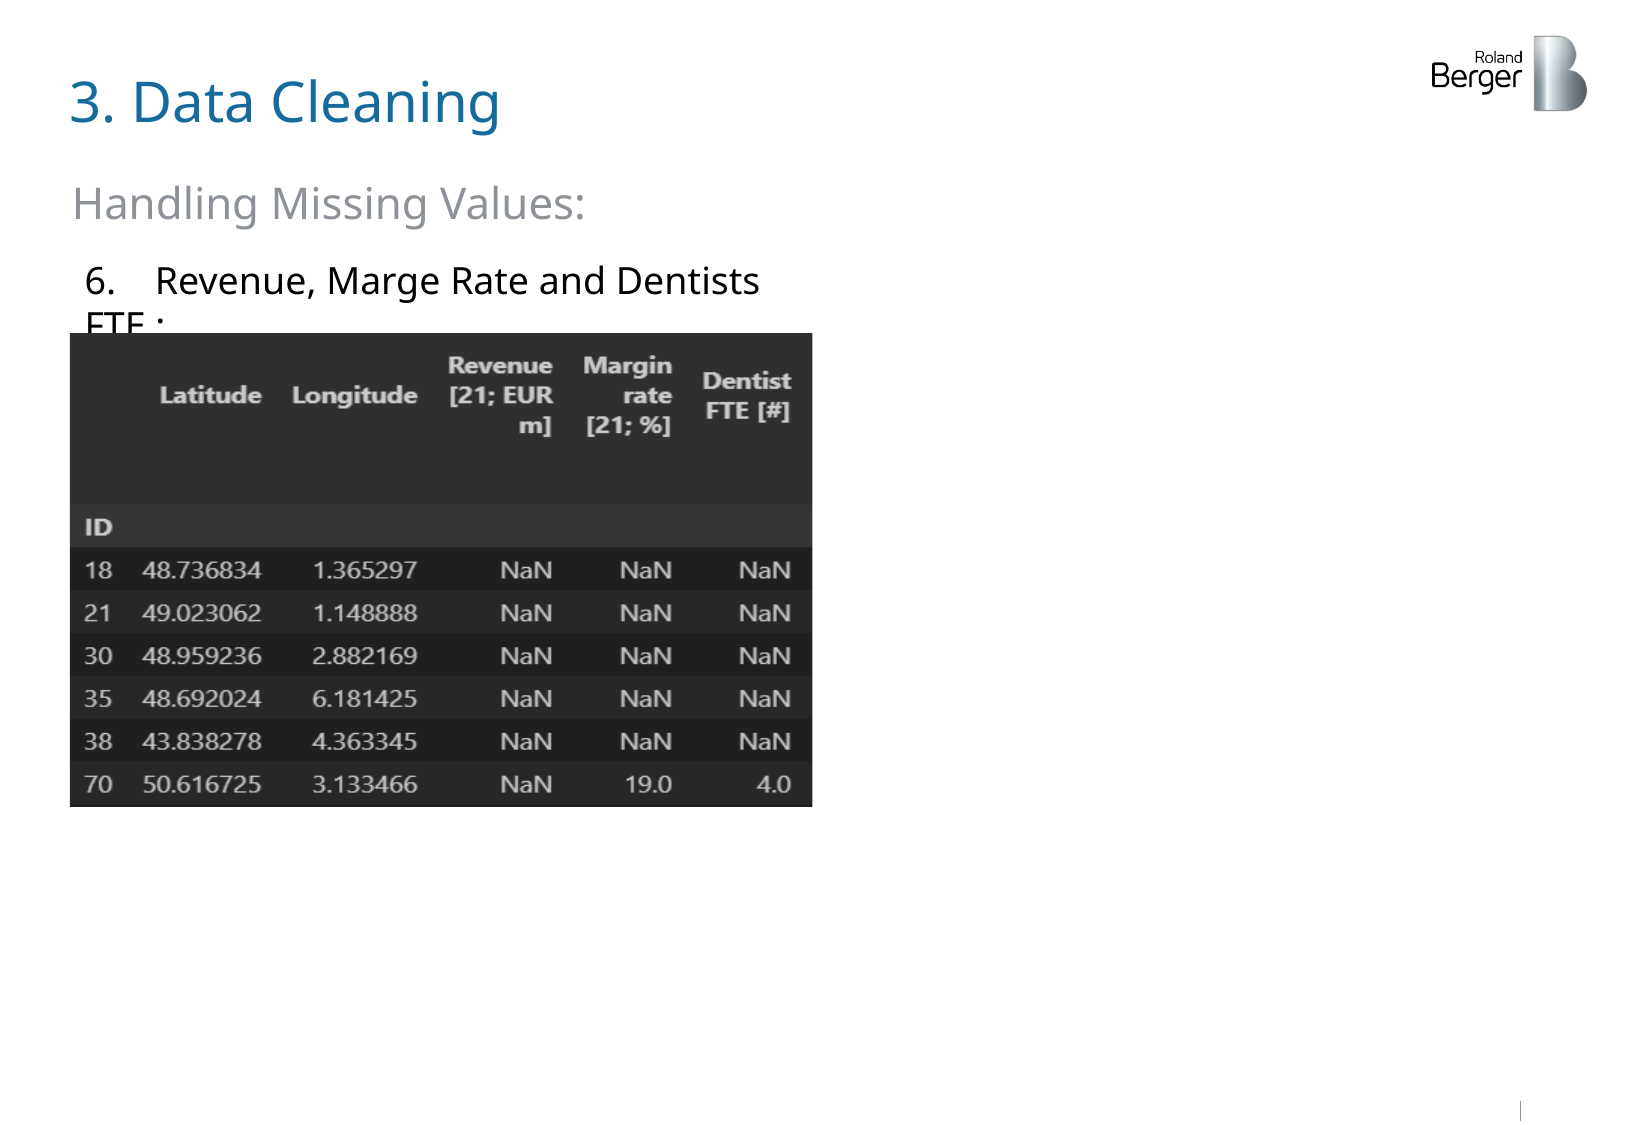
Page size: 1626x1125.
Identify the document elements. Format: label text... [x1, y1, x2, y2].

picture [1432, 34, 1588, 112]
text_box 6. Revenue, Marge Rate and Dentists FTE : [69, 249, 833, 355]
picture [69, 332, 813, 808]
text_box Handling Missing Values: [69, 174, 1108, 229]
text_box 3. Data Cleaning [69, 66, 1425, 202]
